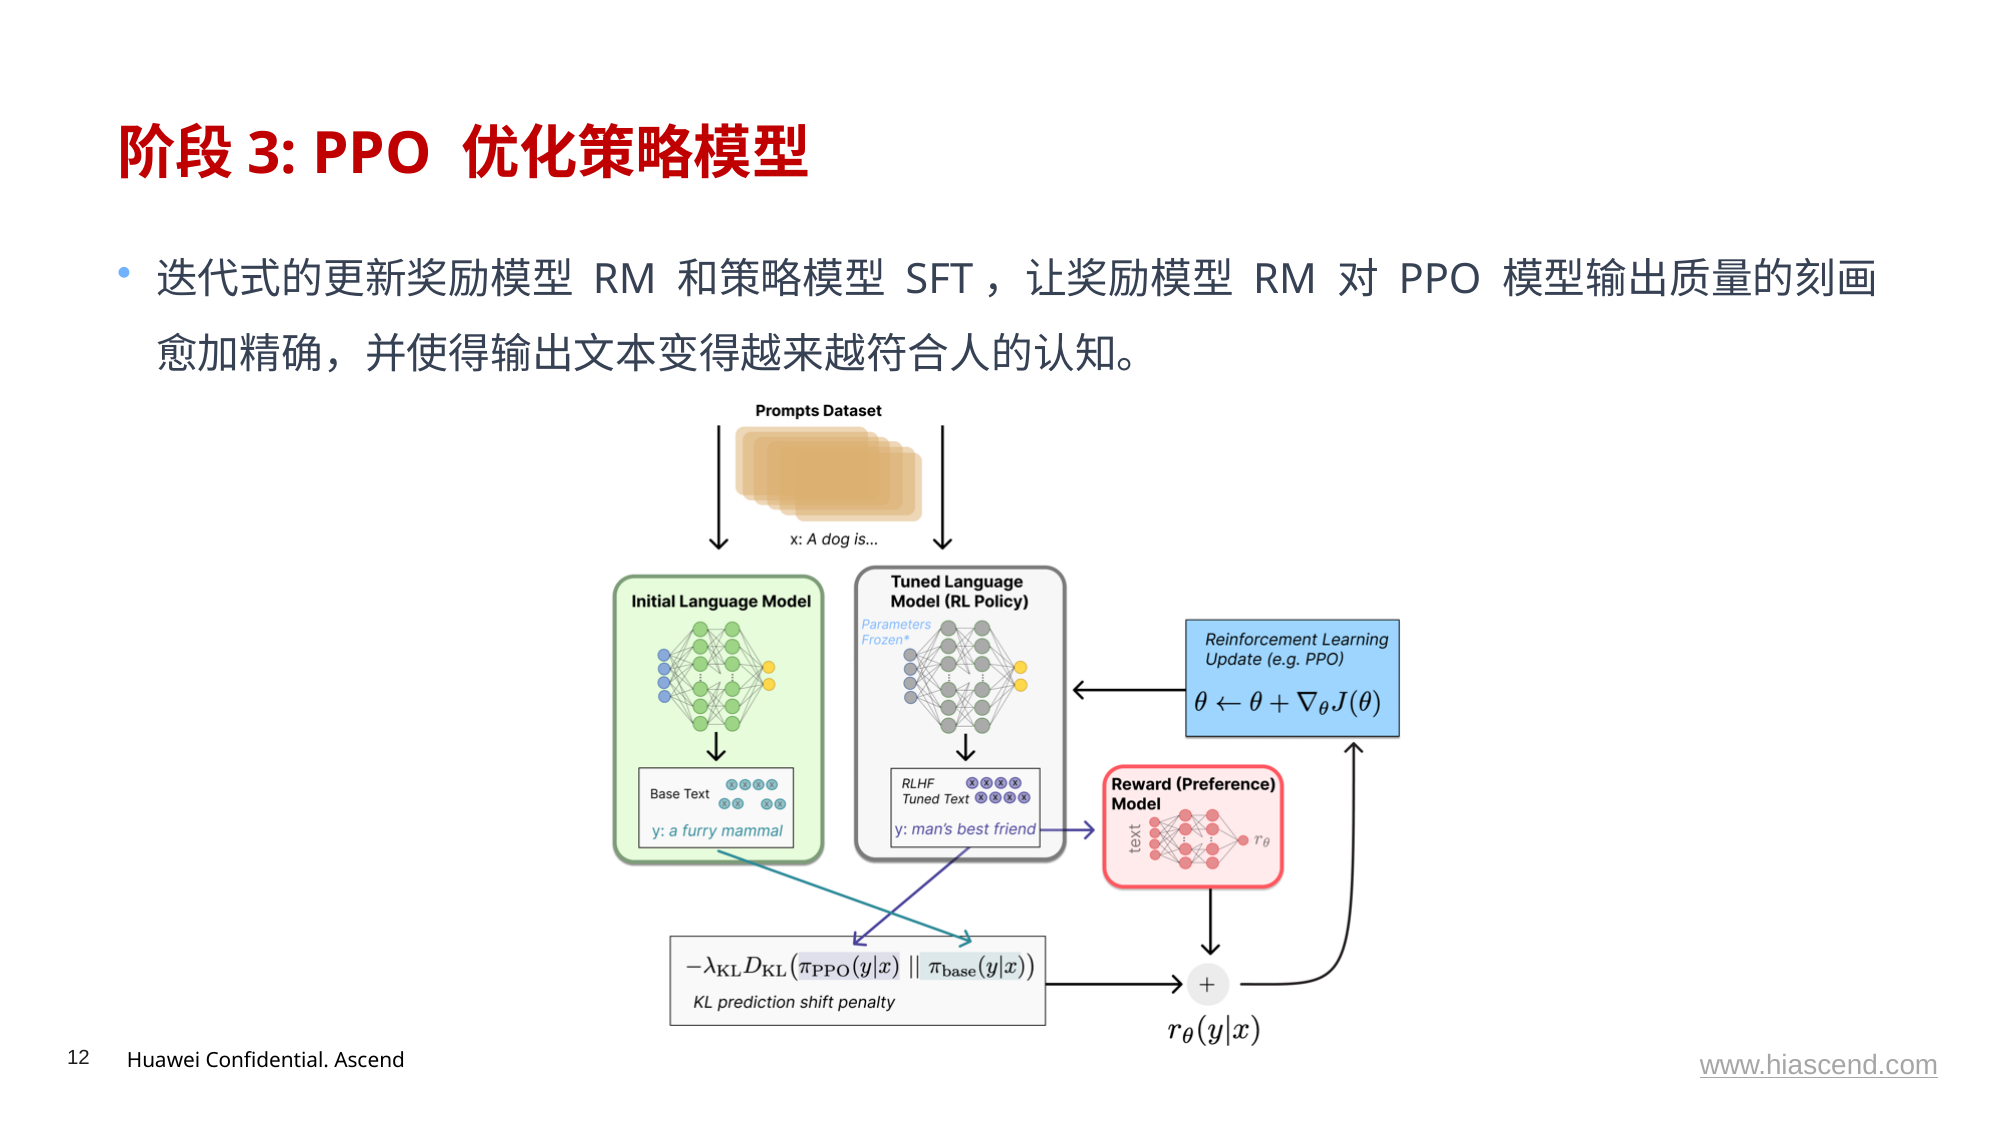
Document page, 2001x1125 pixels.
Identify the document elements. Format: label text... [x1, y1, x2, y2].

title 阶段3: PPO 优化策略模型 [102, 101, 1901, 199]
picture [586, 399, 1426, 1050]
list 迭代式的更新奖励模型 RM 和策略模型 SFT，让奖励模型 RM 对 PPO 模型输出质量的刻画愈加精确，并使得输出文本变得越来越符合人的认知。 [102, 219, 1901, 1024]
